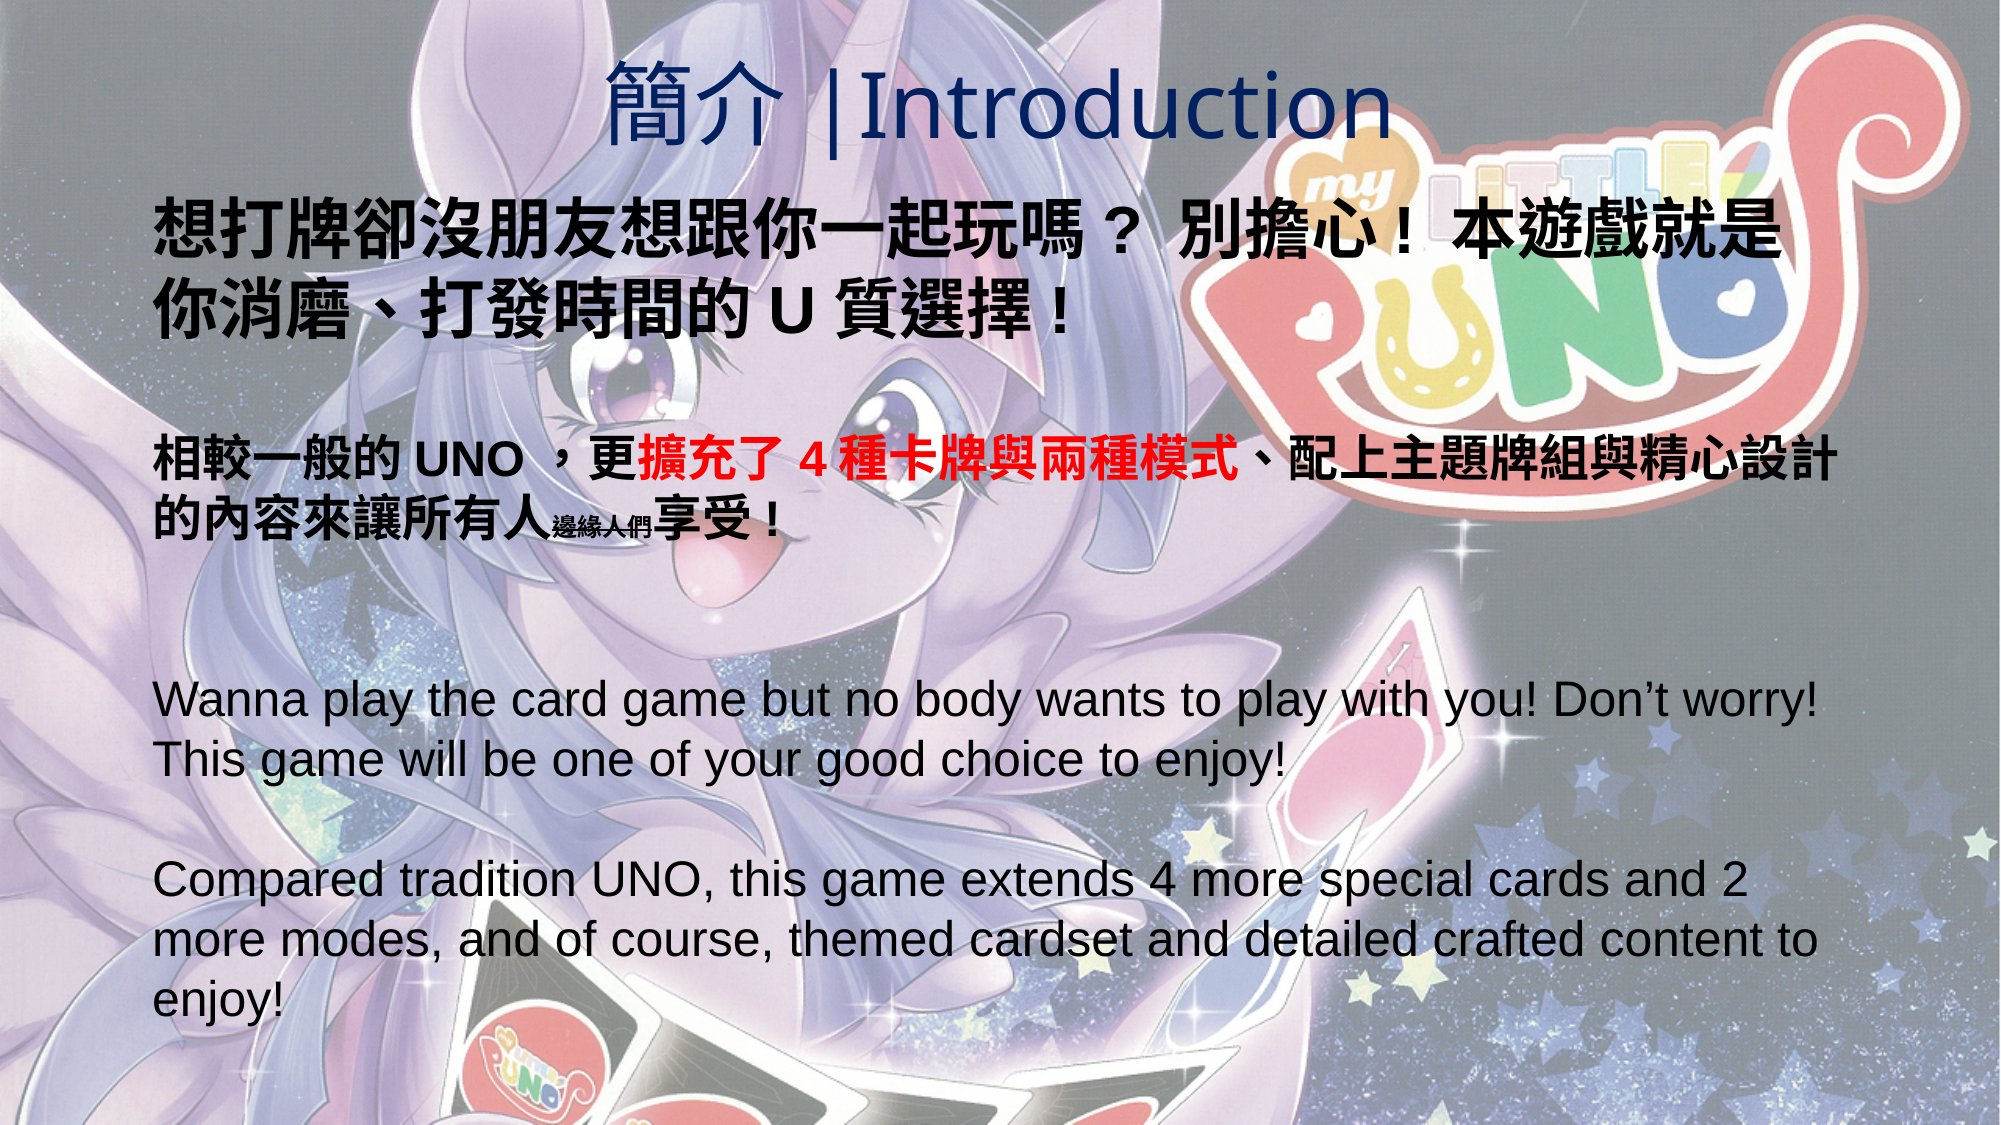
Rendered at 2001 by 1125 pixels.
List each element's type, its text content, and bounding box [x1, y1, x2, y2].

title 簡介|Introduction [137, 0, 1863, 179]
picture [0, 0, 2001, 1125]
text_box 想打牌卻沒朋友想跟你一起玩嗎? 別擔心! 本遊戲就是你消磨、打發時間的U質選擇! 相較一般的UNO，更擴充了4種卡牌與兩種模式、配上主題牌組與精心設計的內容來讓所有人邊緣人們享受! Wanna play the card game but no body wants to play with you! Don’t worry! This game will be one of your good choice to enjoy! Compared tradition UNO, this game extends 4 more special cards and 2 more modes, and of course, themed cardset and detailed crafted content to enjoy! [137, 179, 1863, 1094]
